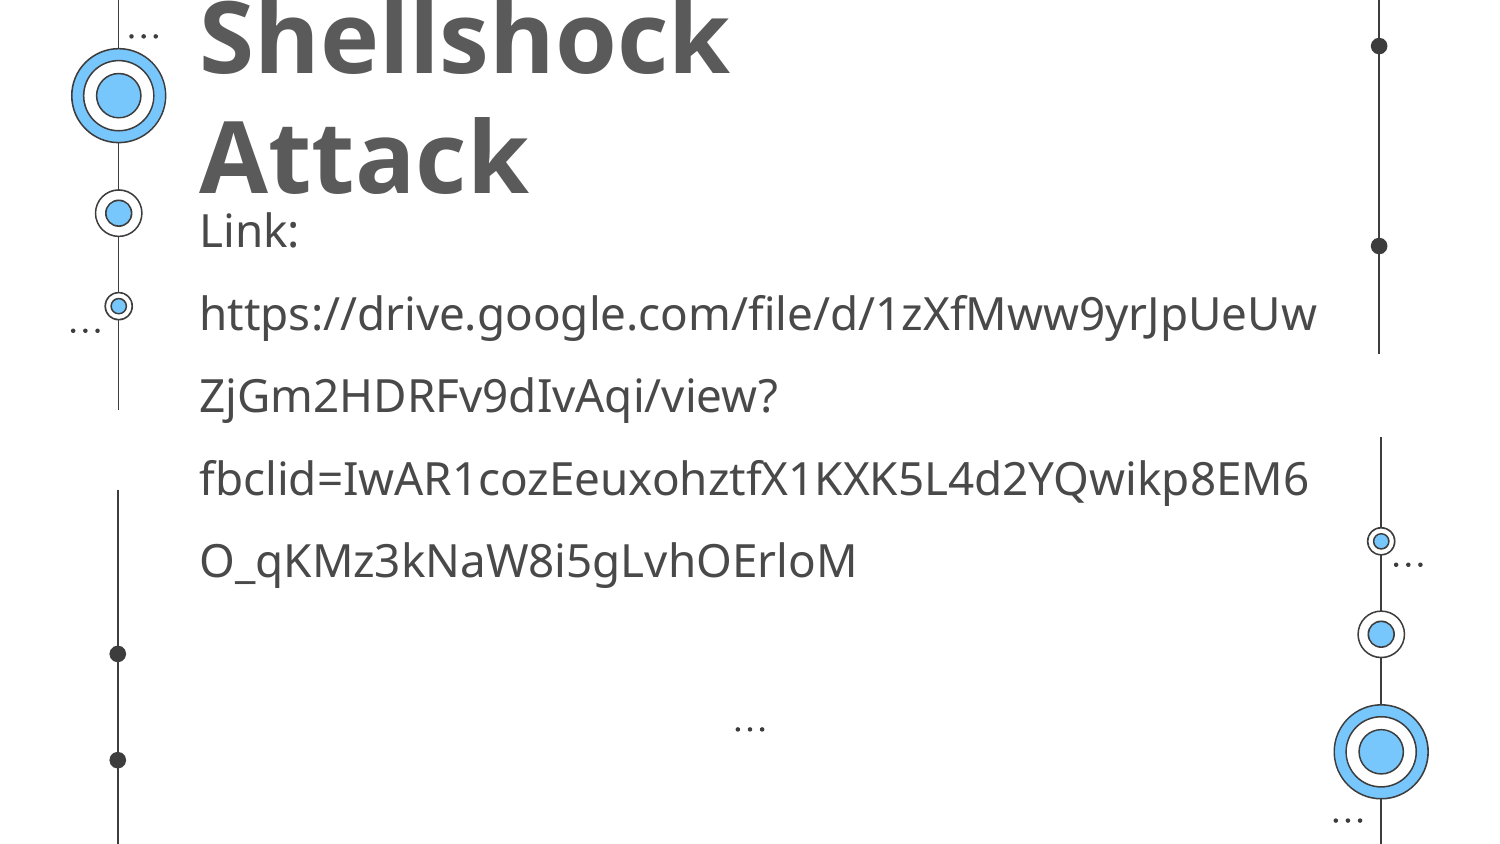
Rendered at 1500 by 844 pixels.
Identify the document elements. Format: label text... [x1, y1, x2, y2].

text_box Shellshock Attack [184, 27, 1040, 159]
text_box Link: https://drive.google.com/file/d/1zXfMww9yrJpUeUwZjGm2HDRFv9dIvAqi/view?fbclid=IwAR1cozEeuxohztfX1KXK5L4d2YQwikp8EM6O_qKMz3kNaW8i5gLvhOErloM [184, 159, 1344, 582]
